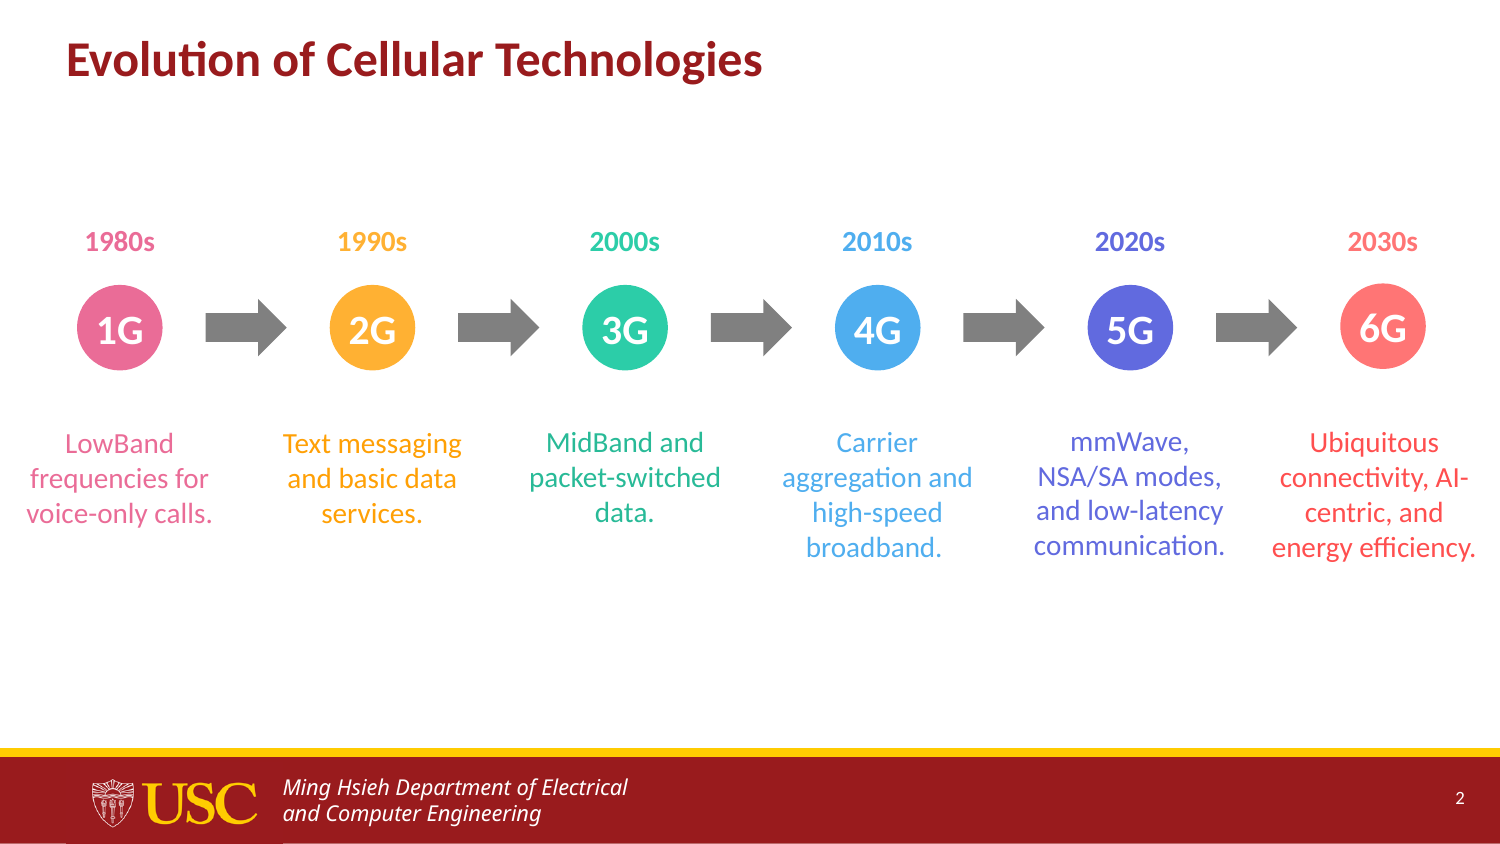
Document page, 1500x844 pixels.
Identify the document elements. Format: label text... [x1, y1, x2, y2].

text_box [1213, 296, 1300, 359]
picture [66, 762, 283, 844]
text_box 1990s [322, 215, 423, 265]
text_box [708, 296, 795, 359]
text_box Carrier aggregation and high-speed broadband. [781, 423, 974, 564]
text_box 2G [327, 282, 418, 373]
text_box 2030s [1332, 215, 1434, 265]
text_box 2000s [574, 215, 676, 265]
text_box LowBand frequencies for voice-only calls. [23, 424, 217, 530]
text_box [456, 296, 542, 359]
title Evolution of Cellular Technologies [51, 25, 792, 95]
text_box Text messaging and basic data services. [276, 424, 469, 530]
text_box 4G [832, 282, 923, 373]
text_box 5G [1085, 282, 1176, 373]
text_box [203, 296, 289, 359]
slide_number 2 [1389, 764, 1480, 830]
text_box 2010s [827, 215, 928, 265]
text_box 1980s [69, 215, 170, 265]
text_box Ubiquitous connectivity, AI-centric, and energy efficiency. [1269, 423, 1480, 599]
text_box 6G [1338, 281, 1428, 372]
text_box 1G [74, 282, 165, 373]
text_box 2020s [1080, 215, 1181, 265]
text_box MidBand and packet-switched data. [528, 423, 722, 529]
text_box 3G [580, 282, 671, 373]
text_box [961, 296, 1047, 359]
text_box mmWave, NSA/SA modes, and low-latency communication. [1033, 421, 1227, 562]
